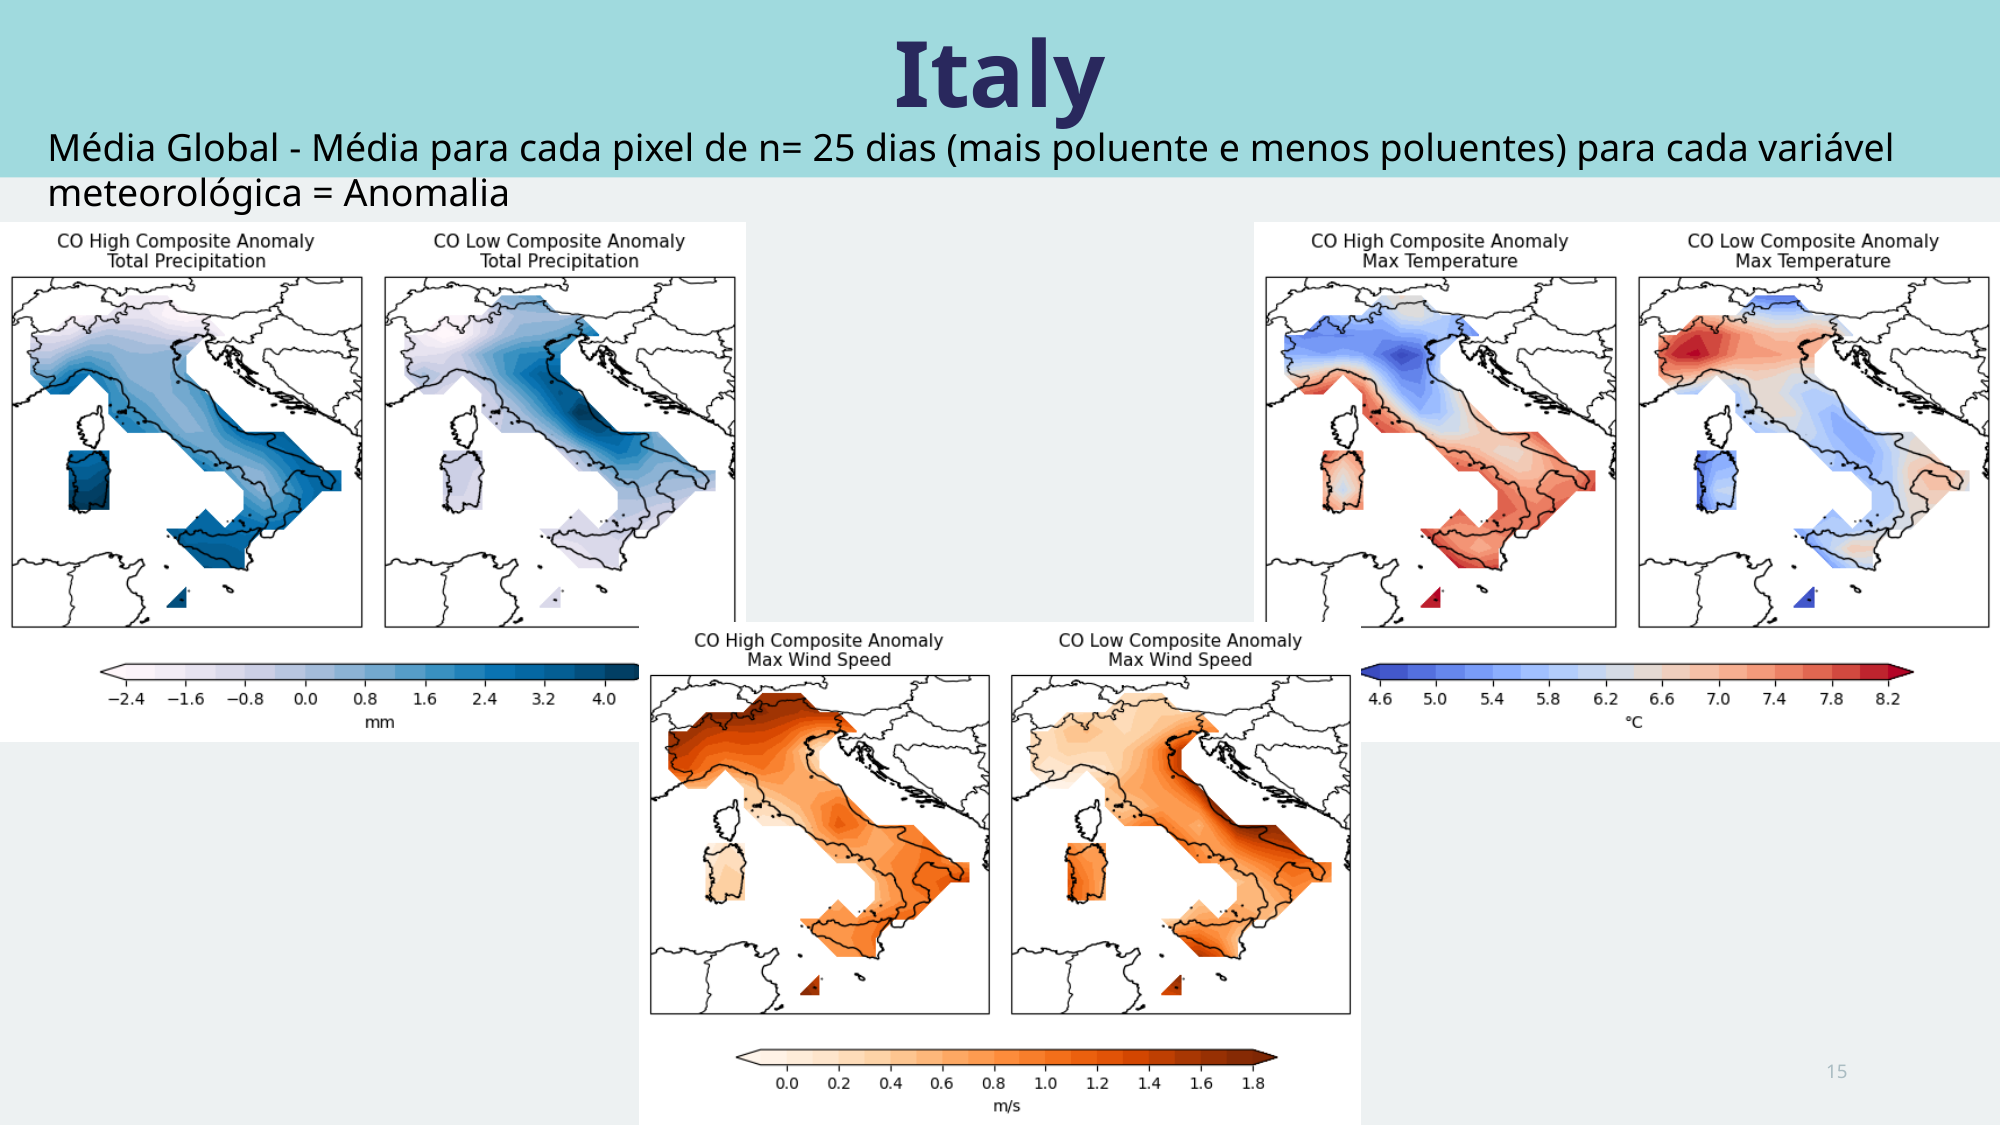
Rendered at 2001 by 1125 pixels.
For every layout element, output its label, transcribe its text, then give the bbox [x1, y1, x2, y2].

picture [0, 222, 2000, 1125]
text_box Média Global - Média para cada pixel de n= 25 dias (mais poluente e menos poluentes) para cada variável meteorológica = Anomalia [32, 116, 1968, 222]
title Italy [399, 0, 1601, 116]
slide_number 15 [1412, 1042, 1863, 1103]
